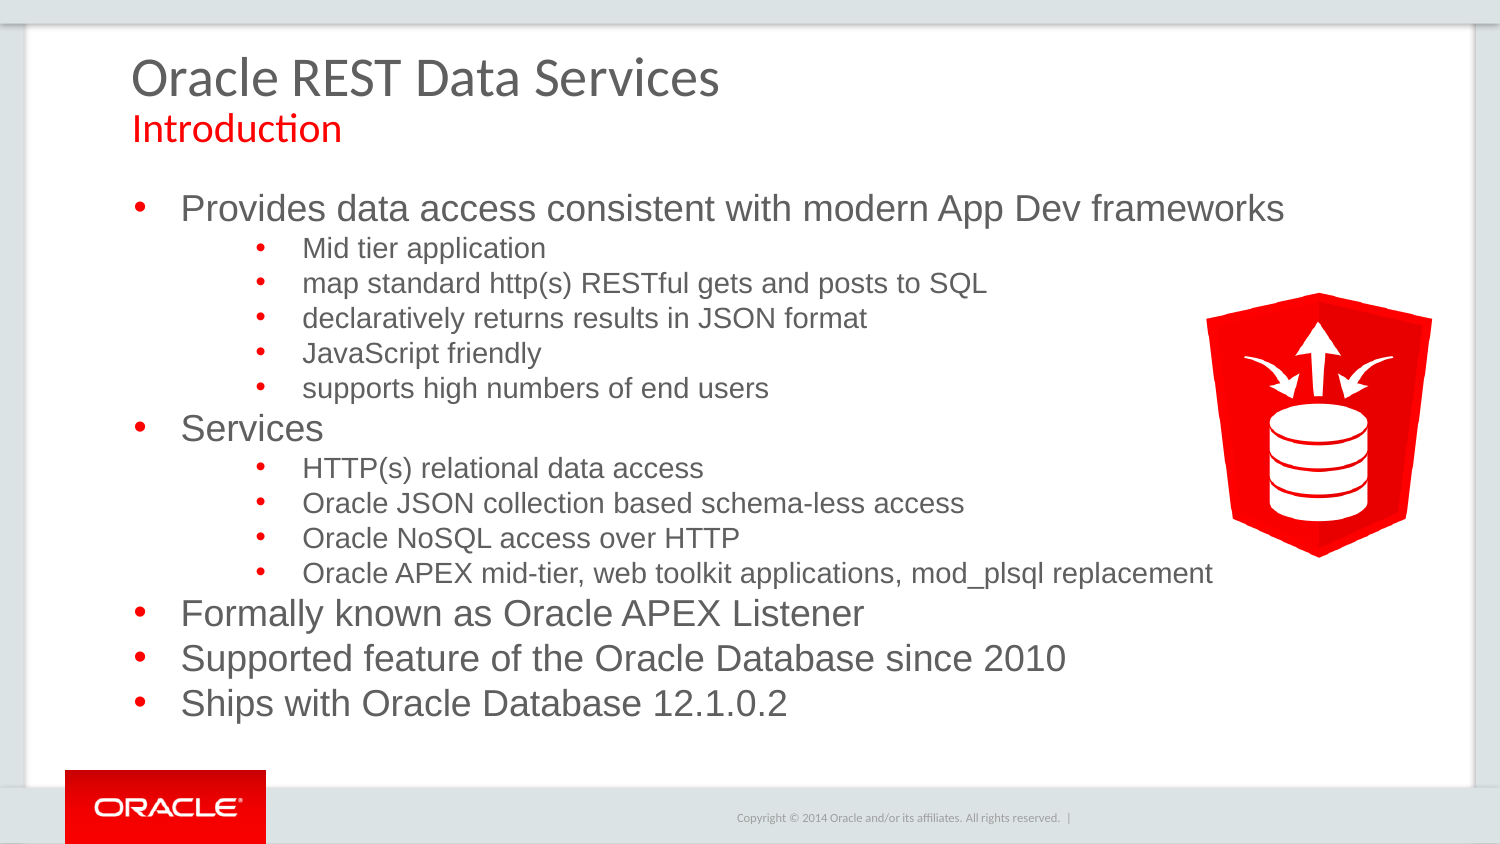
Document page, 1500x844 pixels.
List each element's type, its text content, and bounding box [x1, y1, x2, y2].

text_box Provides data access consistent with modern App Dev frameworks Mid tier application map standard http(s) RESTful gets and posts to SQL declaratively returns results in JSON format JavaScript friendly supports high numbers of end users Services HTTP(s) relational data access Oracle JSON collection based schema-less access Oracle NoSQL access over HTTP Oracle APEX mid-tier, web toolkit applications, mod_plsql replacement Formally known as Oracle APEX Listener Supported feature of the Oracle Database since 2010 Ships with Oracle Database 12.1.0.2 [118, 176, 1398, 782]
picture [1179, 285, 1459, 566]
picture [65, 770, 266, 844]
title Oracle REST Data Services [131, 40, 1482, 106]
list Introduction [131, 106, 1482, 157]
